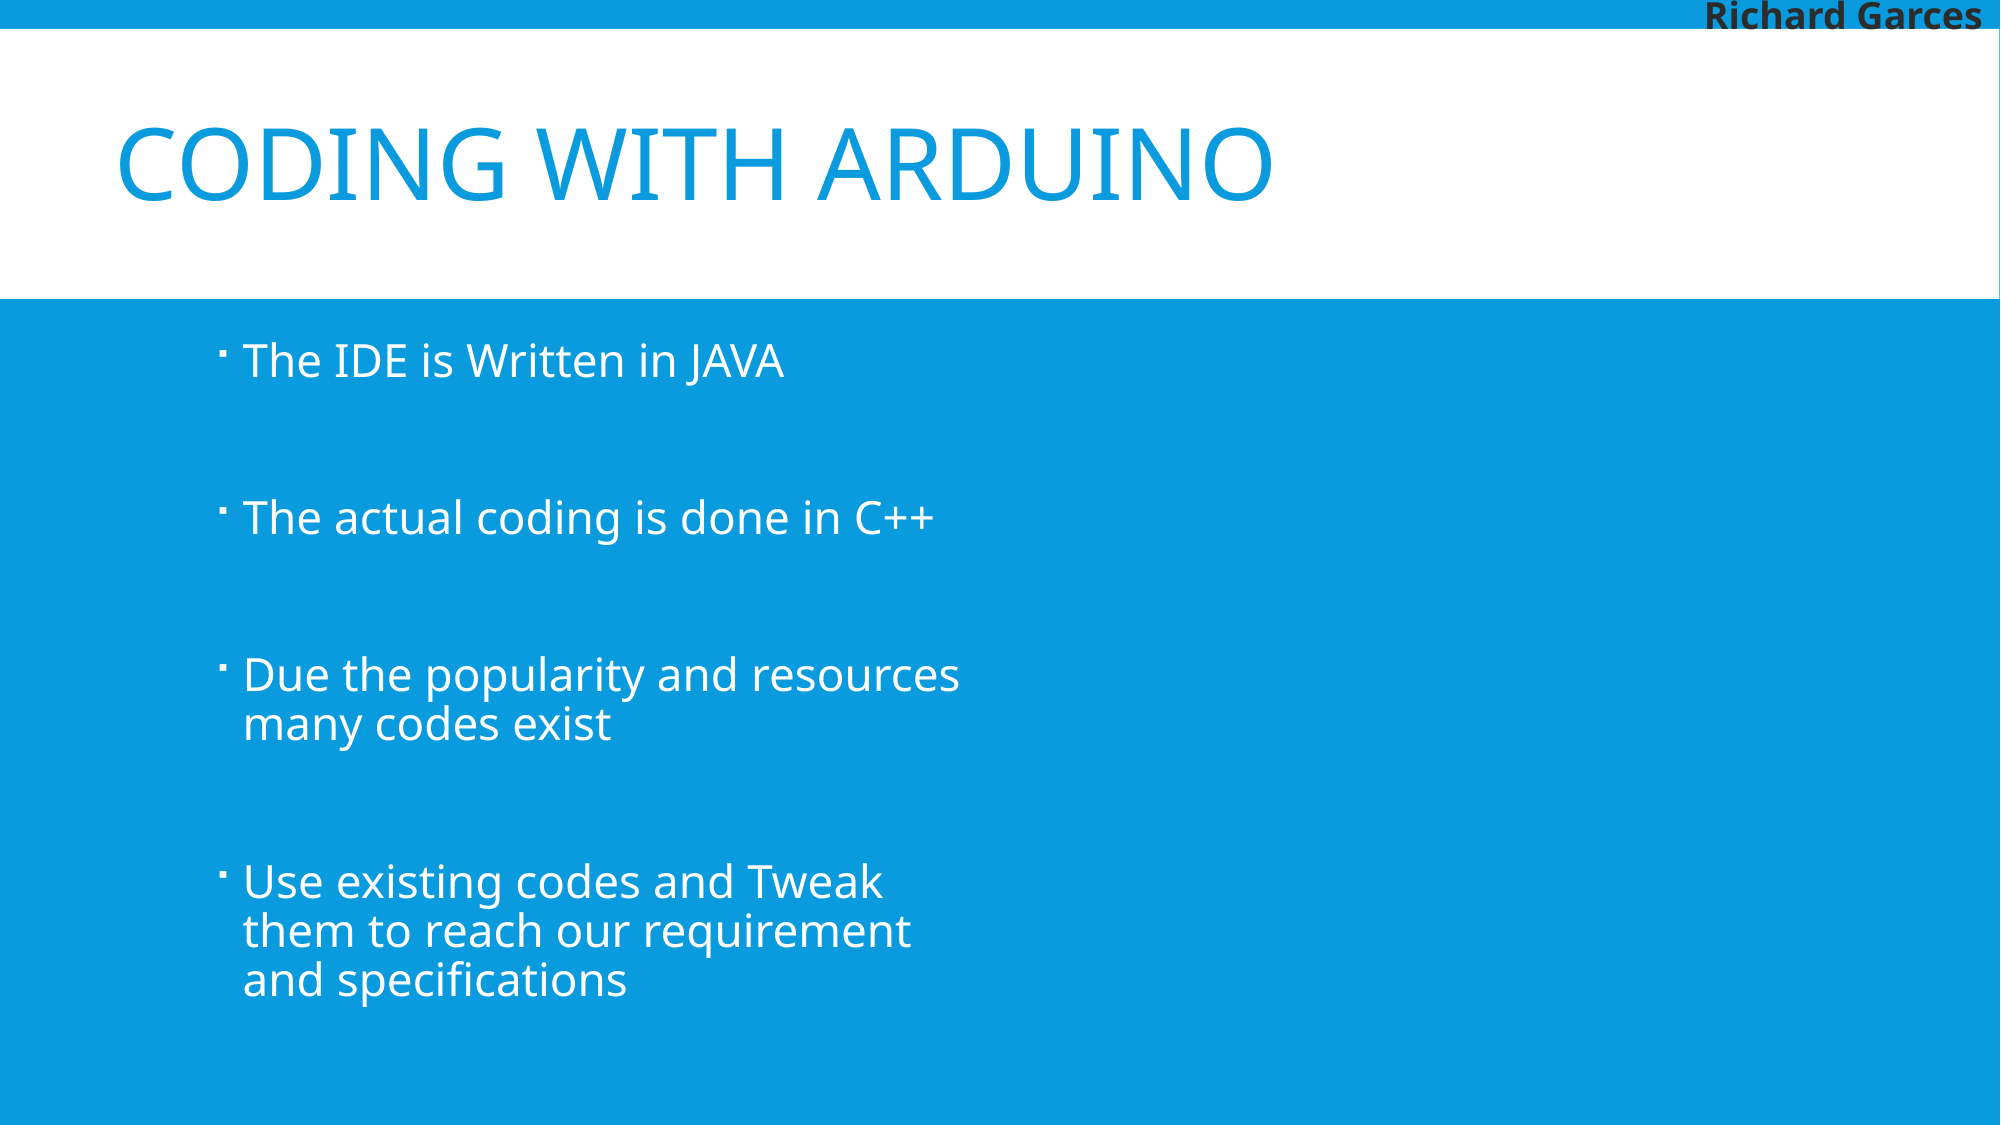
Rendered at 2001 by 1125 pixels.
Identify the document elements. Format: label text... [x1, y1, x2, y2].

text_box [1124, 149, 1813, 1025]
text_box Richard Garces [1689, 0, 2000, 45]
list The IDE is Written in JAVA The actual coding is done in C++ Due the popularity and resources many codes exist Use existing codes and Tweak them to reach our requirement and specifications [197, 329, 978, 1020]
title Coding with Arduino [99, 0, 1705, 229]
